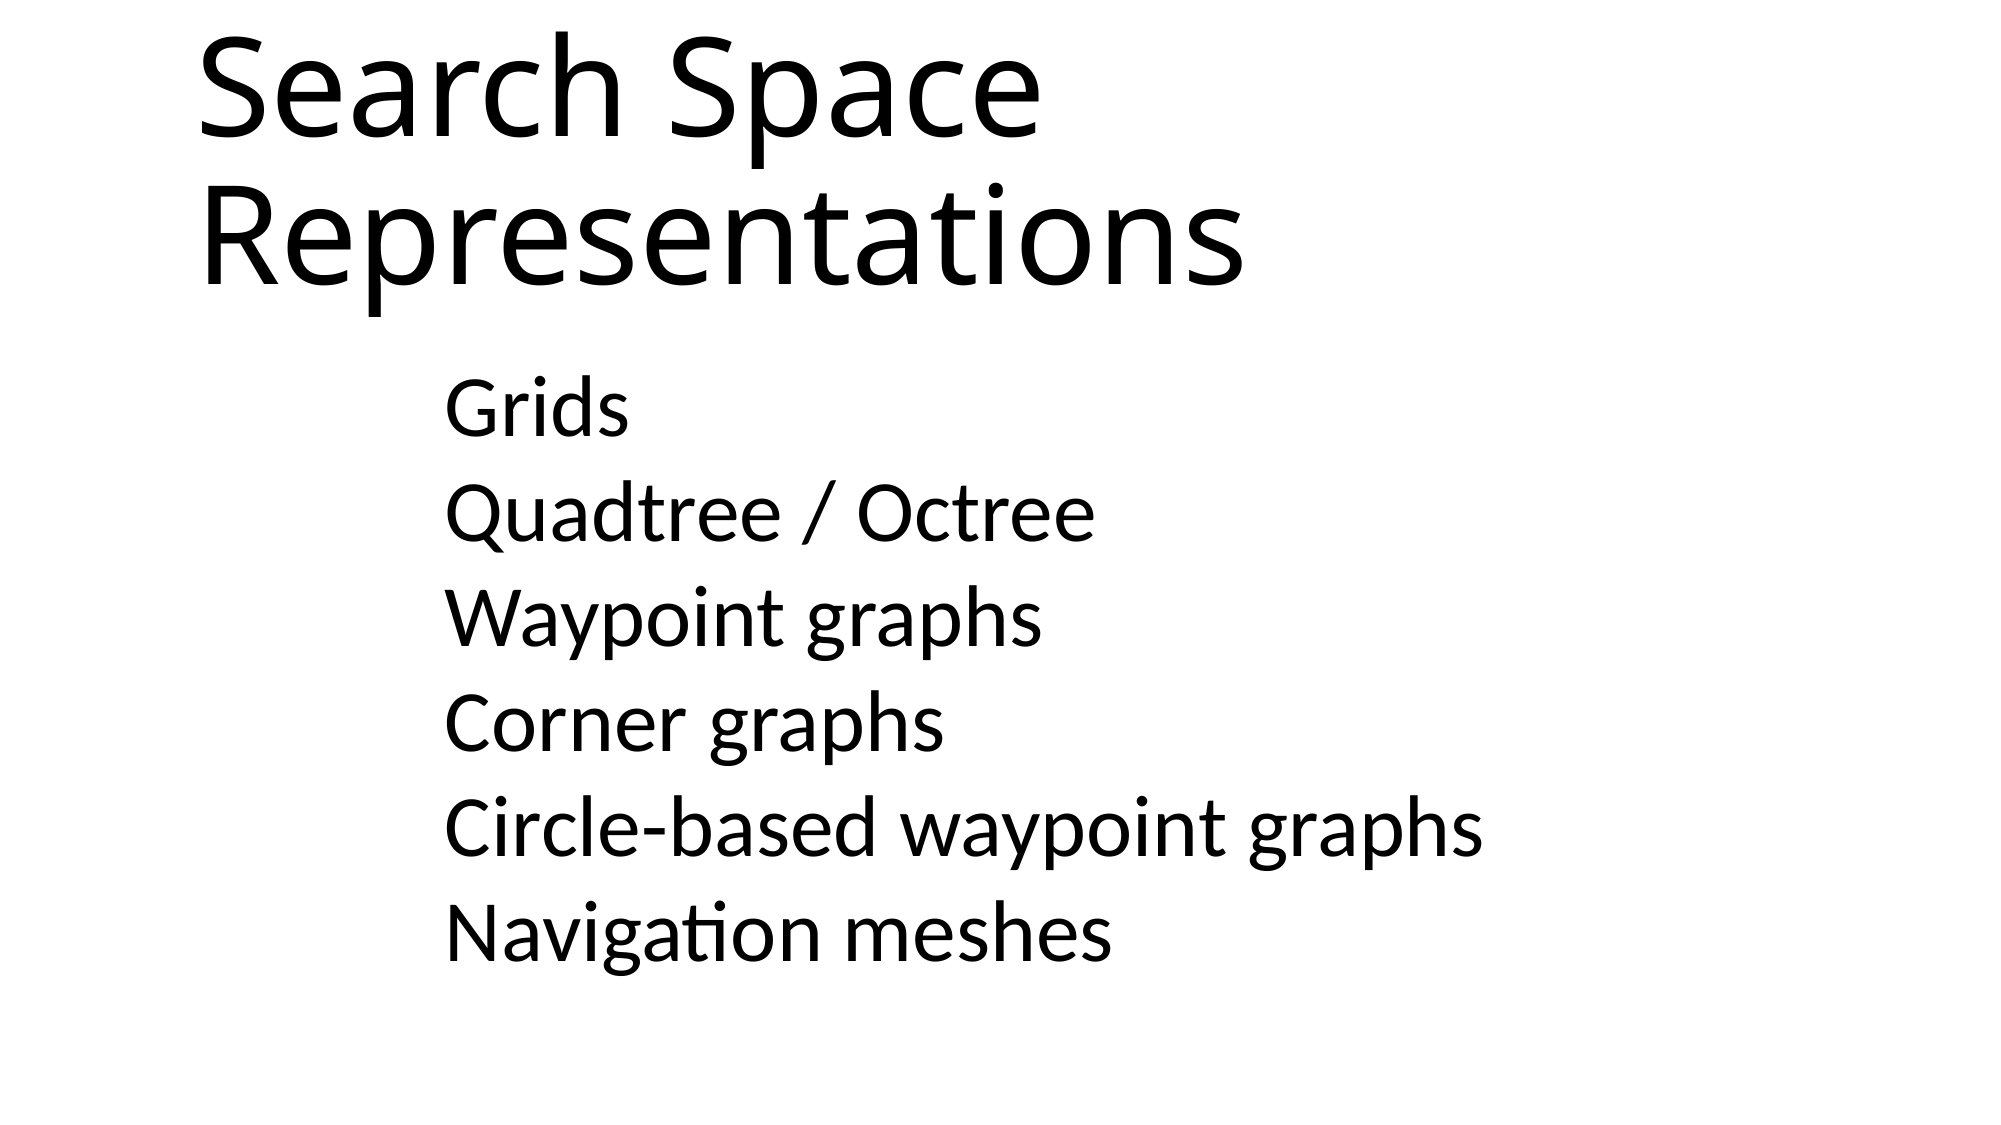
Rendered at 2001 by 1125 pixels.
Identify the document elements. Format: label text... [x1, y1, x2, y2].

list Grids Quadtree / Octree Waypoint graphs Corner graphs Circle-based waypoint graphs Navigation meshes [354, 353, 1863, 1014]
title Search Space Representations [179, 47, 1873, 285]
